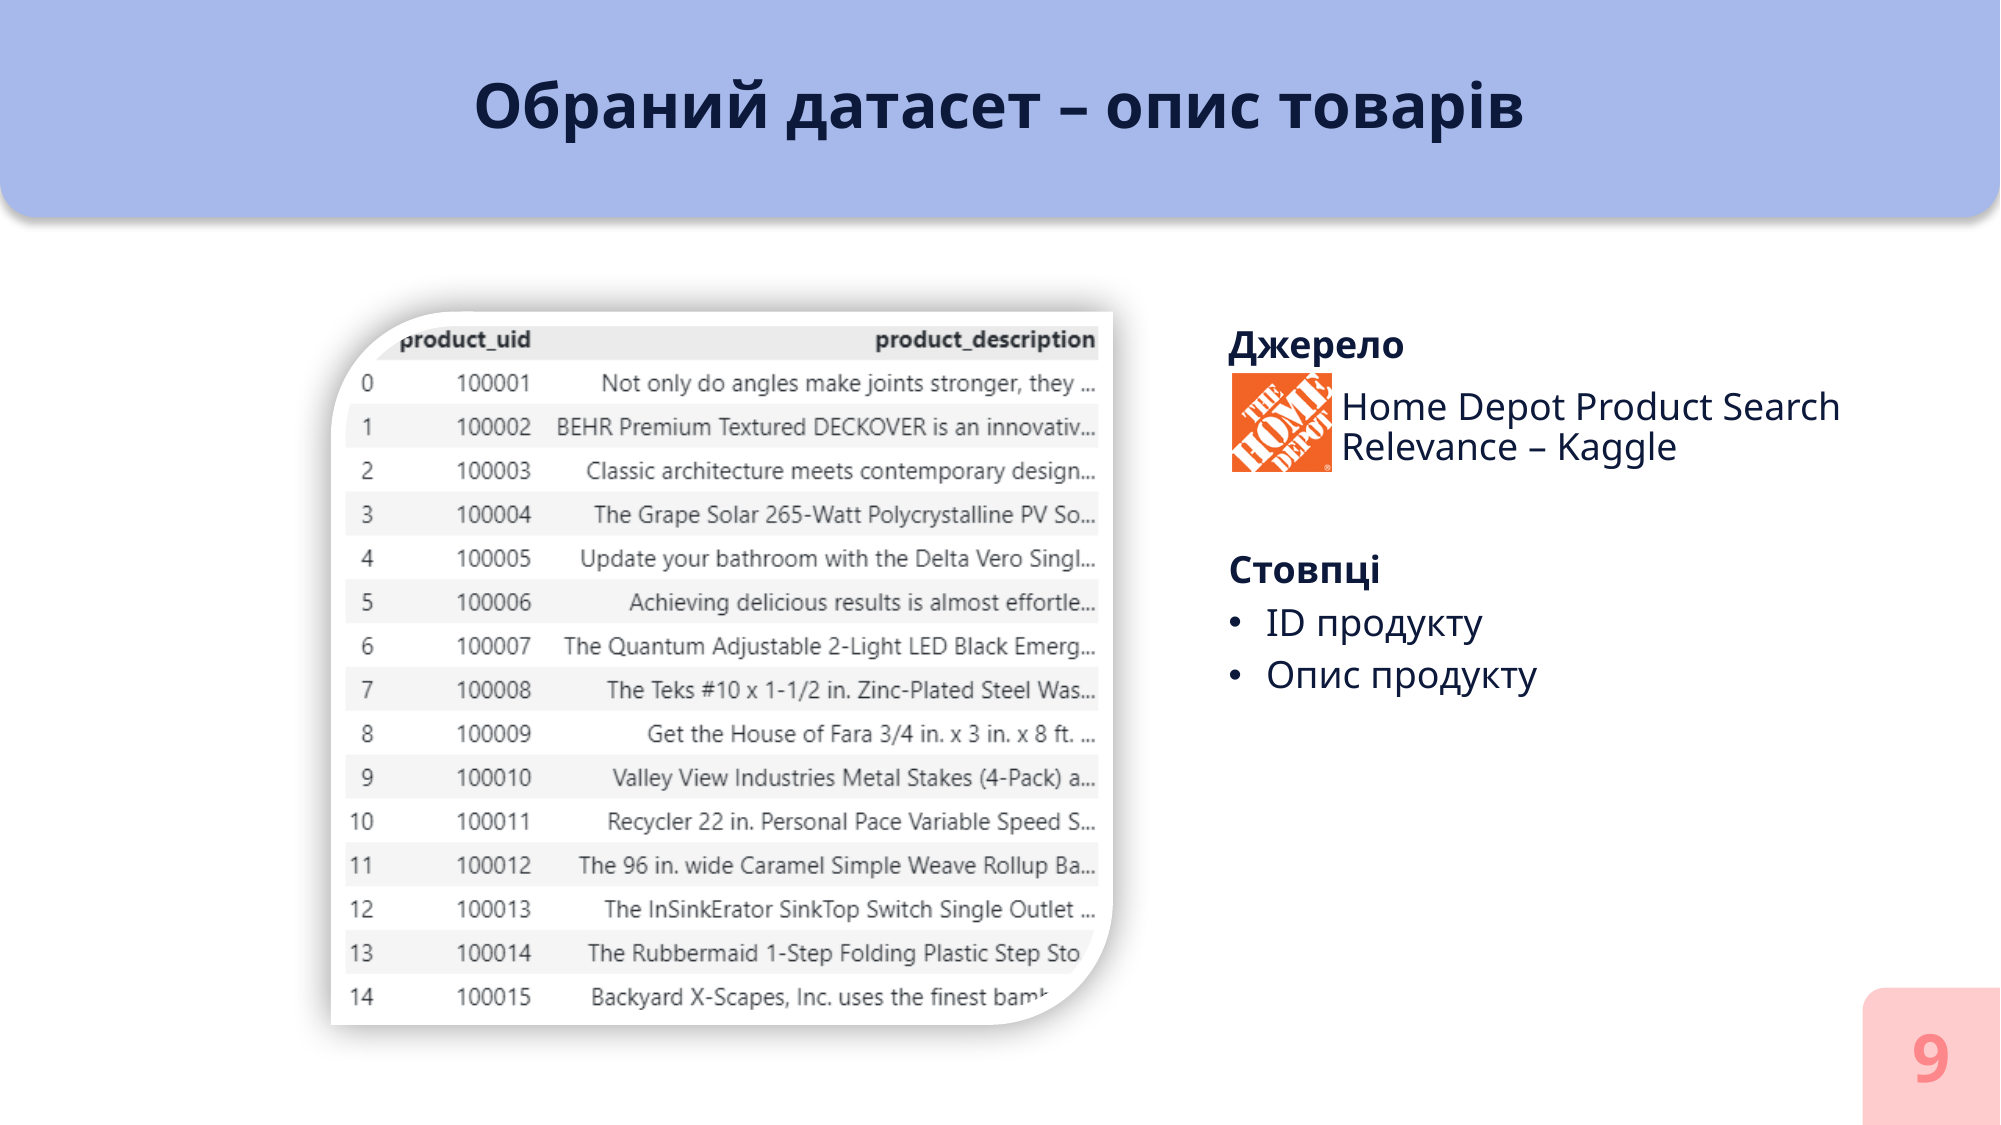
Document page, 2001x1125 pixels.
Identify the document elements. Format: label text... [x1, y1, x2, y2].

text_box Джерело Home Depot Product Search Relevance – Kaggle Стовпці ID продукту Опис продукту [1213, 318, 1880, 1049]
text_box 9 [1862, 987, 2000, 1125]
title Обраний датасет – опис товарів [77, 0, 1923, 218]
text_box [0, 0, 2000, 219]
picture [338, 318, 1106, 1018]
picture [1232, 373, 1332, 472]
